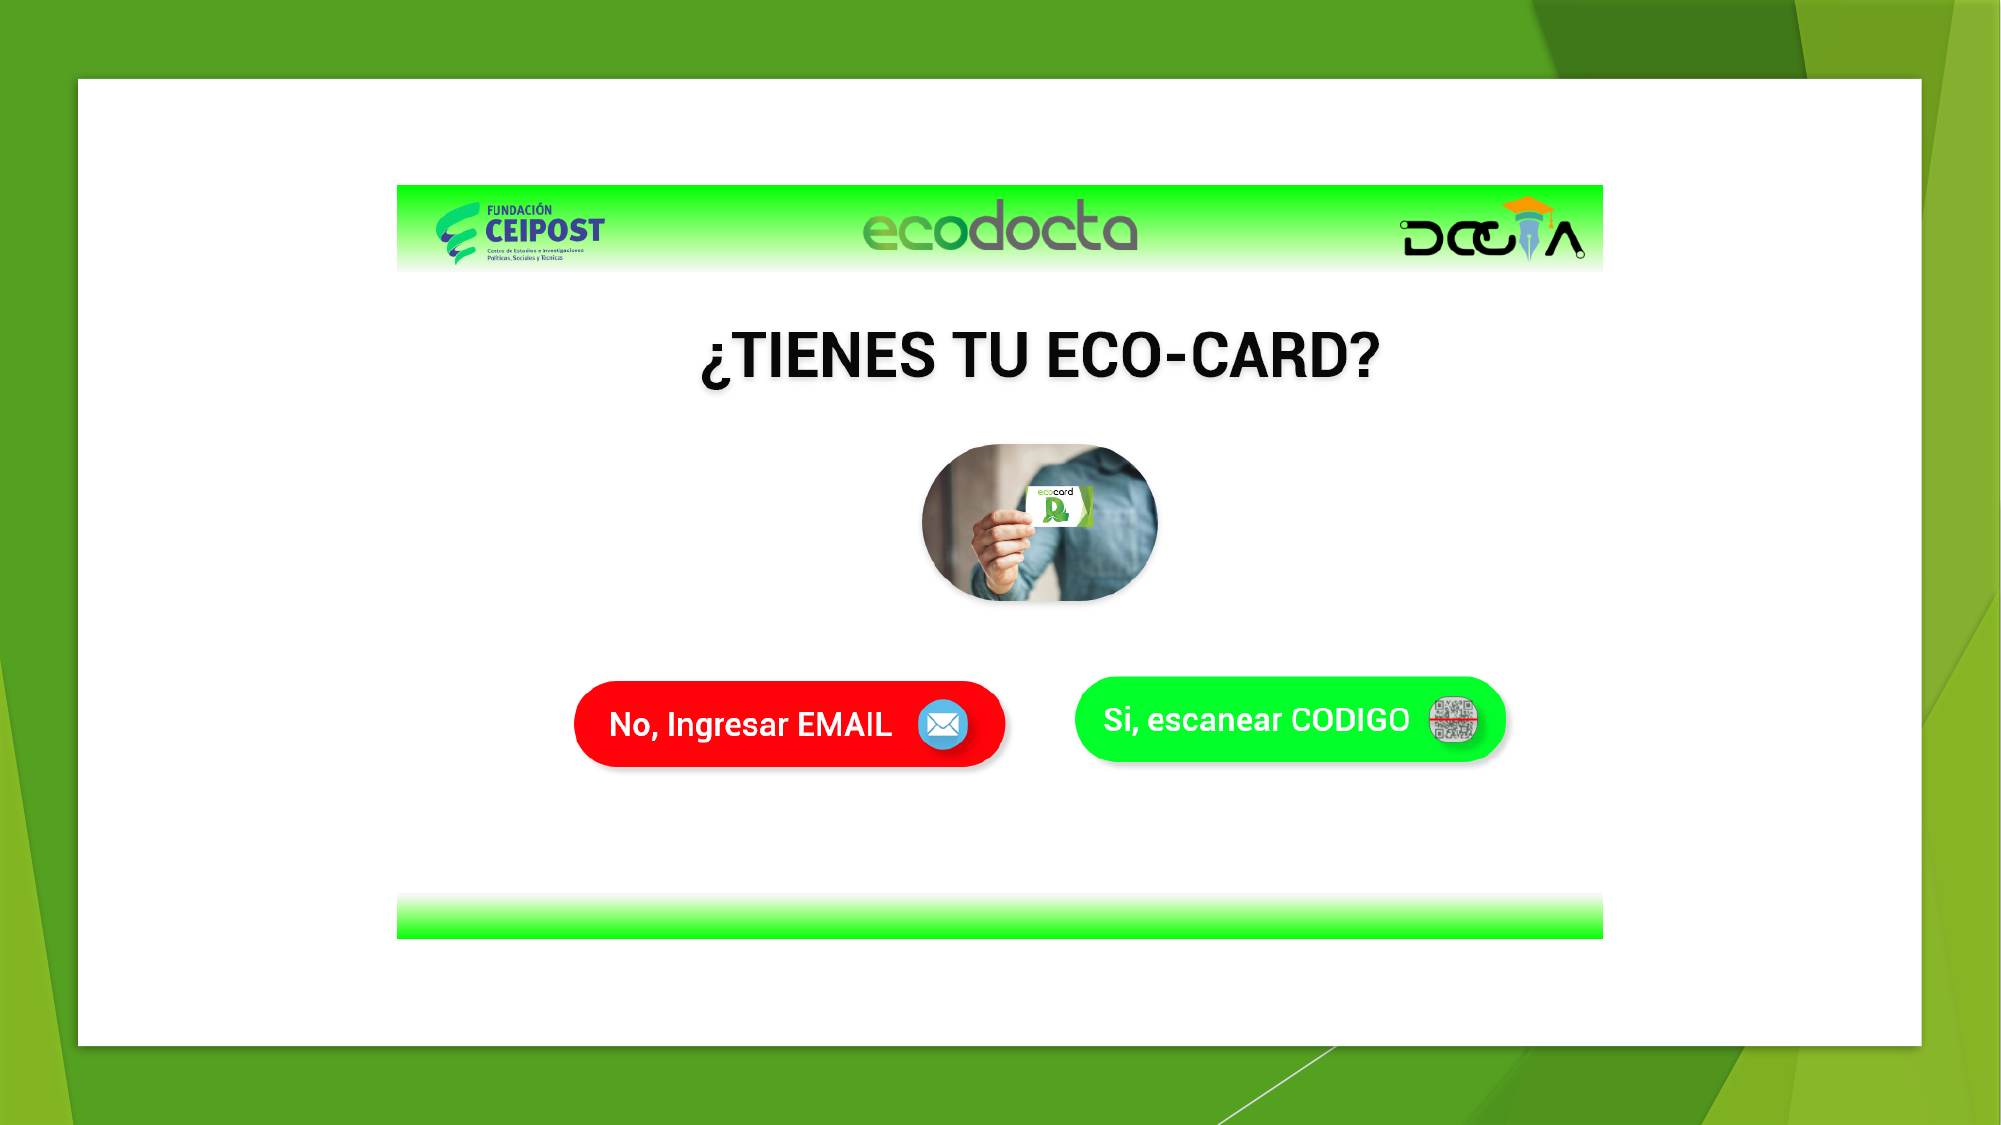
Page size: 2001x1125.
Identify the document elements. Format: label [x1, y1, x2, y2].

text_box [0, 0, 2000, 1125]
list [397, 185, 1603, 940]
